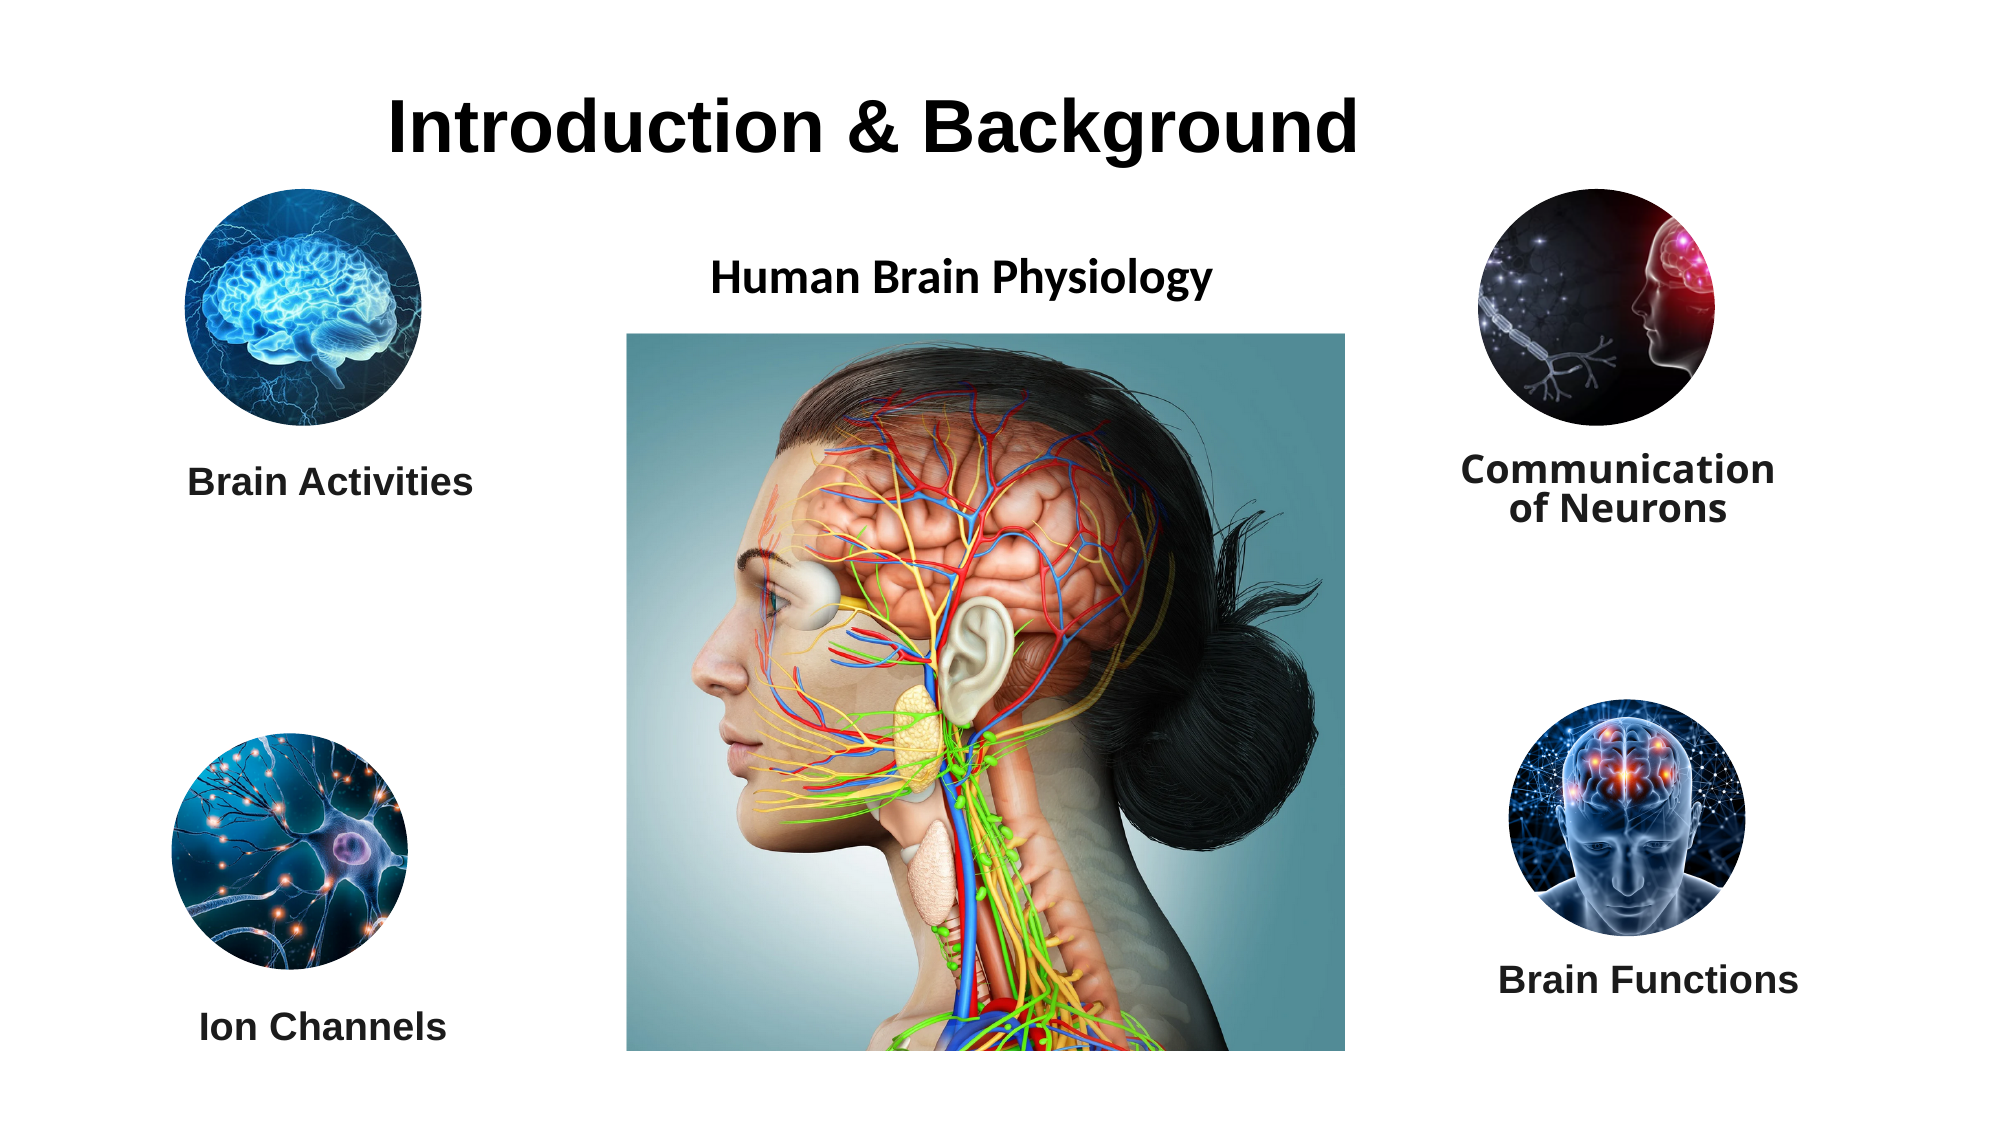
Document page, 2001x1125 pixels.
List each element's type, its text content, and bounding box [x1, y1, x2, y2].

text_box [1437, 188, 1800, 533]
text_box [1467, 699, 1830, 1004]
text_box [127, 188, 535, 506]
title Introduction & Background [372, 72, 1526, 237]
text_box Human Brain Physiology [695, 236, 1299, 311]
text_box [101, 733, 545, 1050]
picture [625, 332, 1346, 1051]
